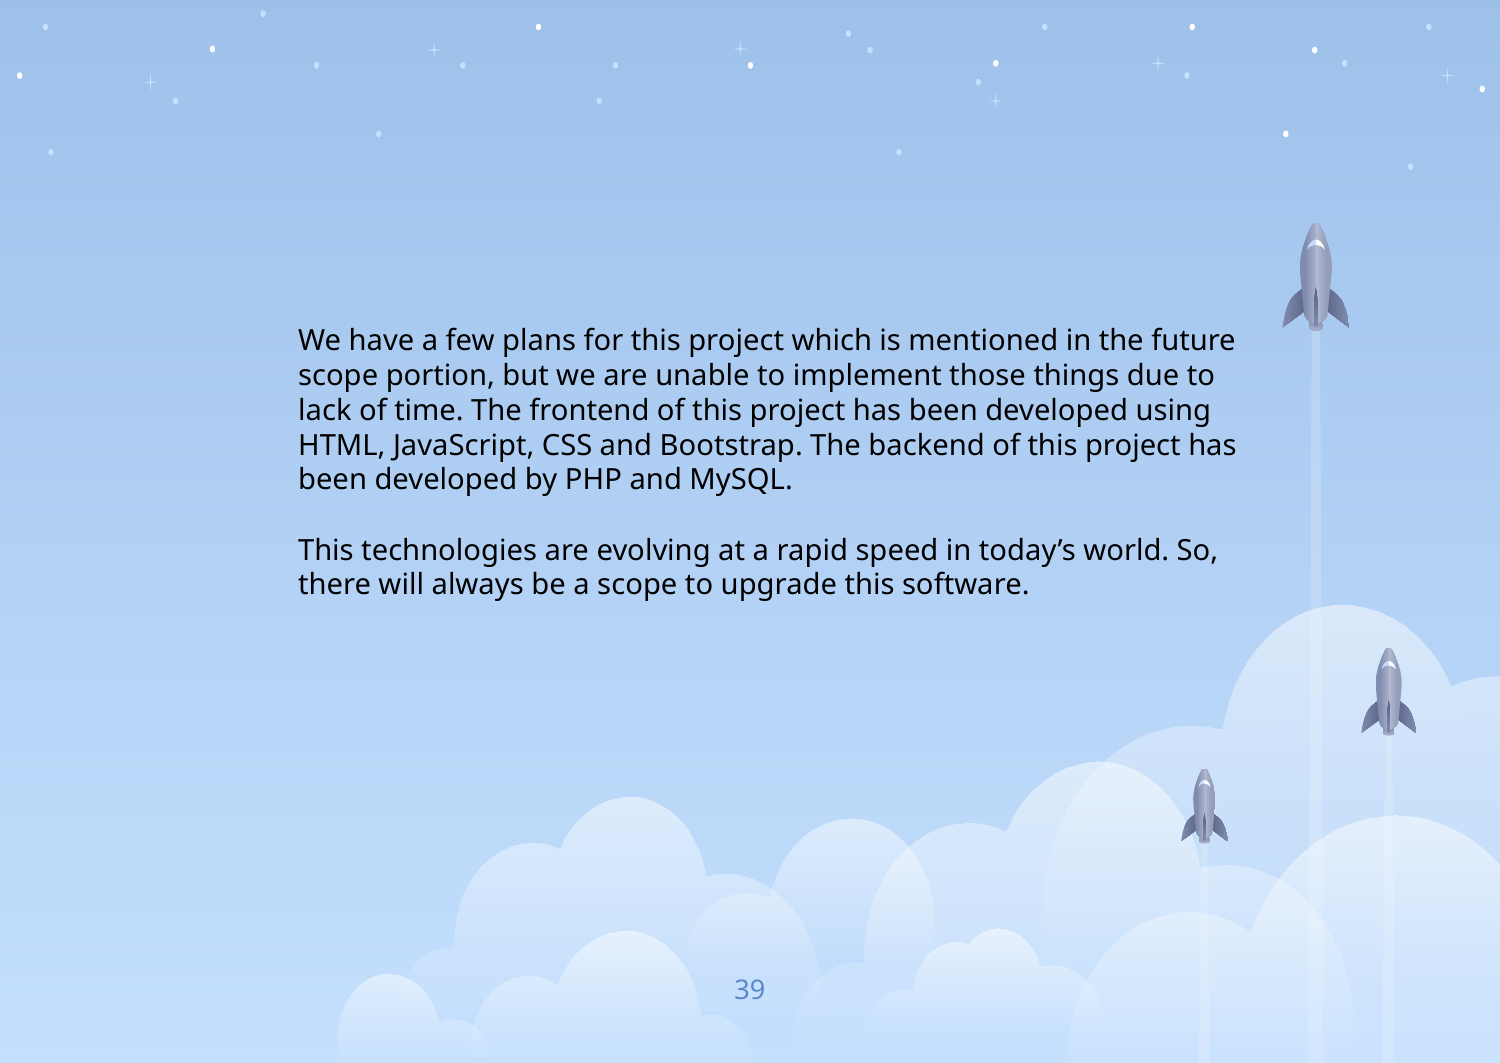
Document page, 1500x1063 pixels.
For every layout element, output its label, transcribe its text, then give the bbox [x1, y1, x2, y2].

slide_number 39 [705, 950, 795, 1032]
text_box We have a few plans for this project which is mentioned in the future scope portion, but we are unable to implement those things due to lack of time. The frontend of this project has been developed using HTML, JavaScript, CSS and Bootstrap. The backend of this project has been developed by PHP and MySQL. This technologies are evolving at a rapid speed in today’s world. So, there will always be a scope to upgrade this software. [283, 313, 1261, 609]
